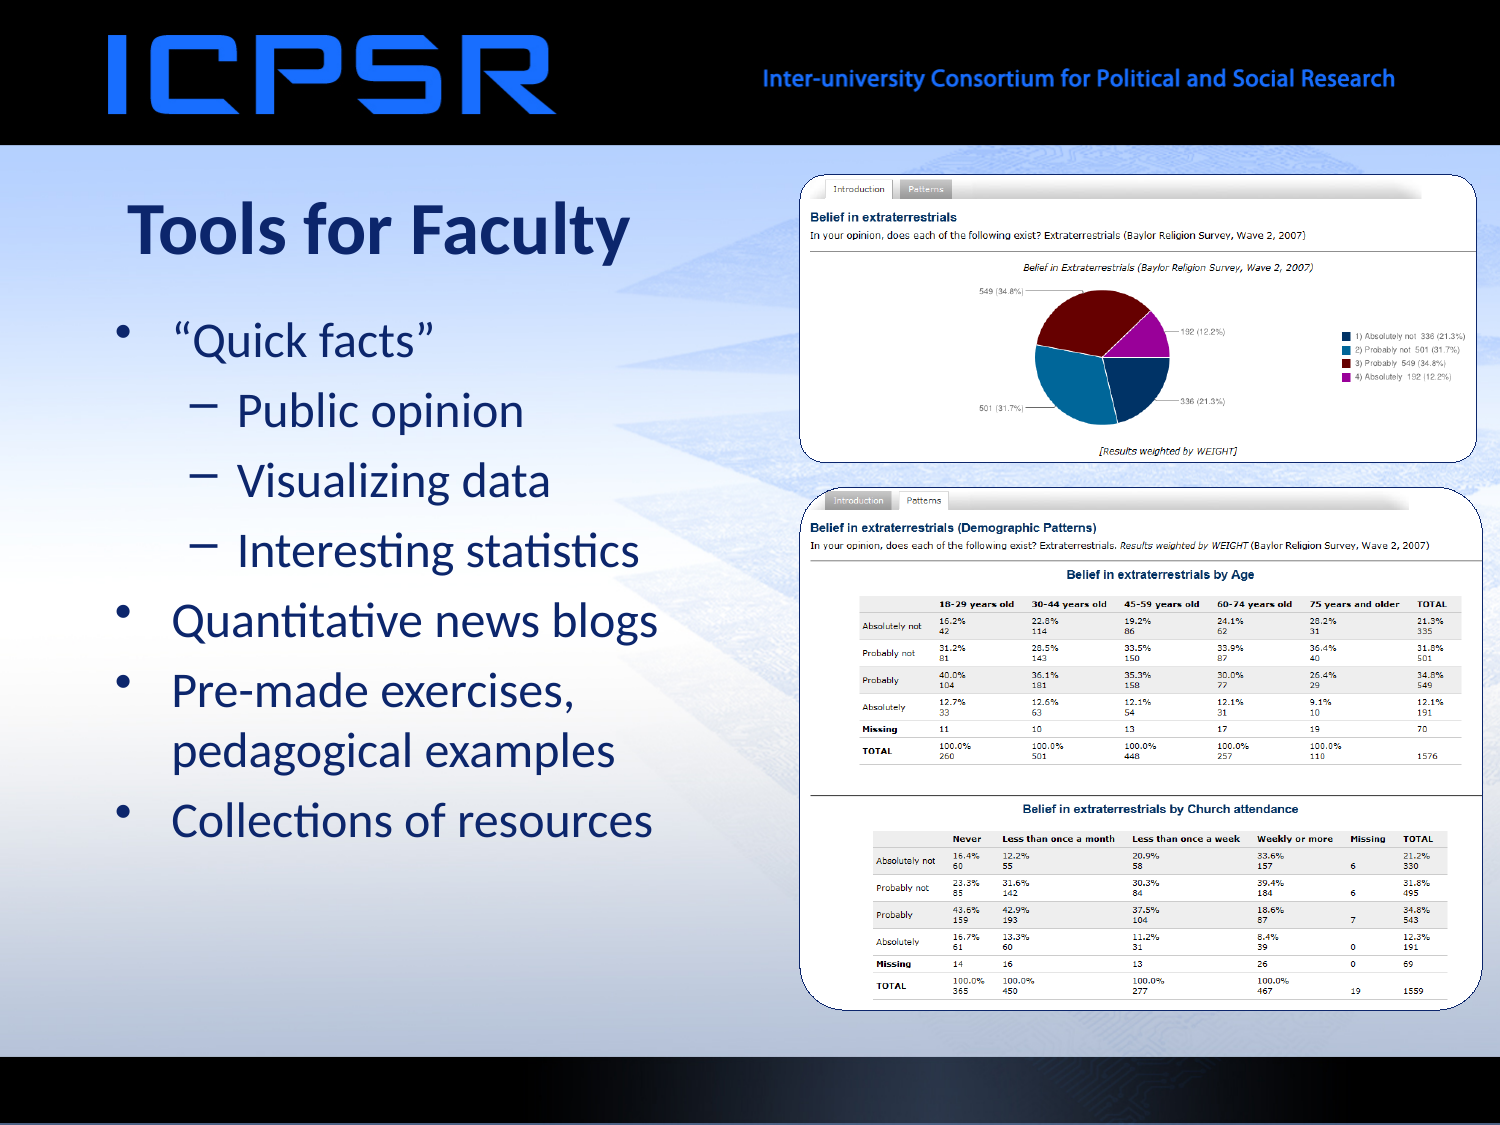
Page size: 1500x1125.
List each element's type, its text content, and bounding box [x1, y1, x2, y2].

title Tools for Faculty [112, 131, 1388, 319]
list “Quick facts” Public opinion Visualizing data Interesting statistics Quantitative news blogs Pre-made exercises, pedagogical examples Collections of resources [99, 299, 800, 975]
picture [0, 0, 1500, 1125]
